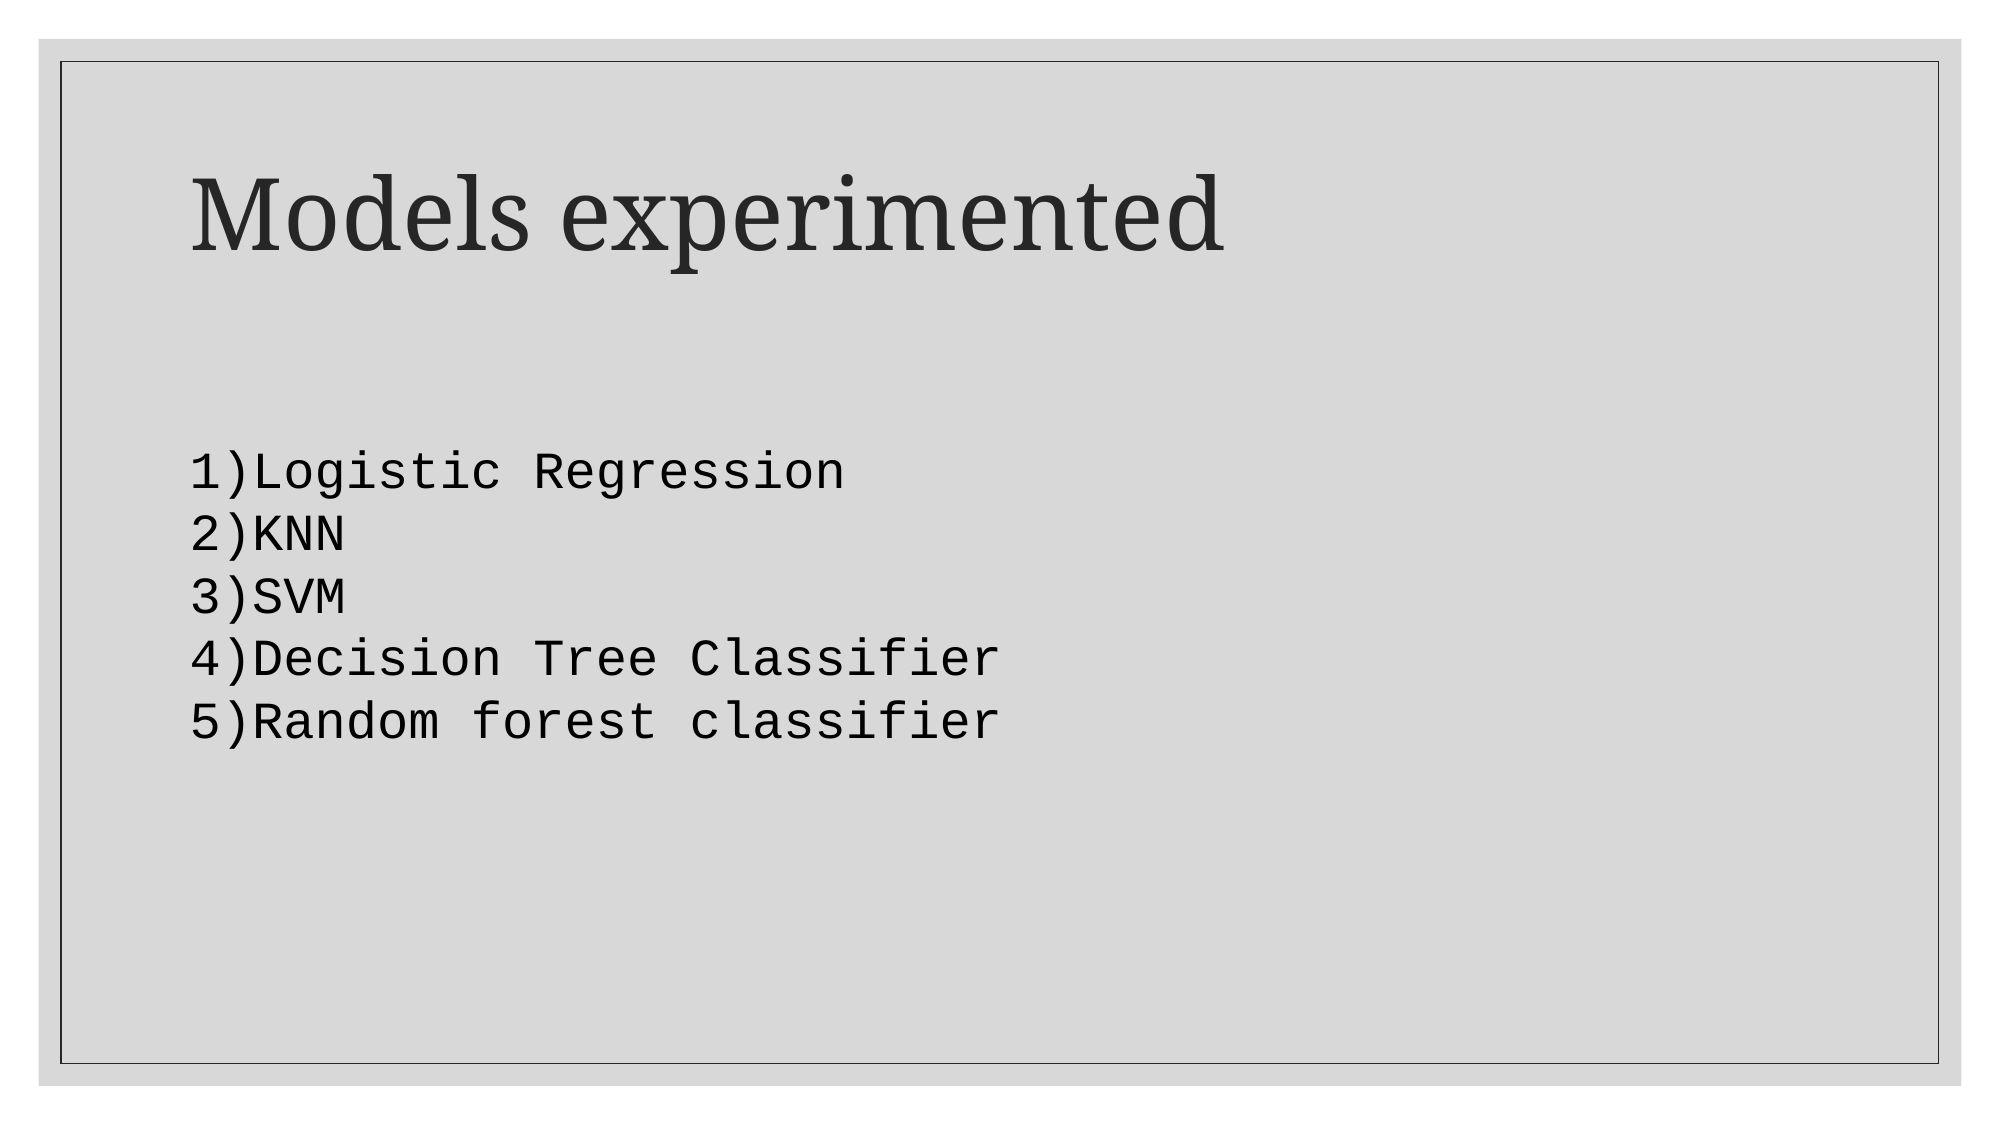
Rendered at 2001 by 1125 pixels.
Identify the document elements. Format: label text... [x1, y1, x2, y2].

text_box Logistic Regression KNN SVM Decision Tree Classifier Random forest classifier [174, 428, 1176, 756]
title Models experimented [174, 105, 1825, 331]
